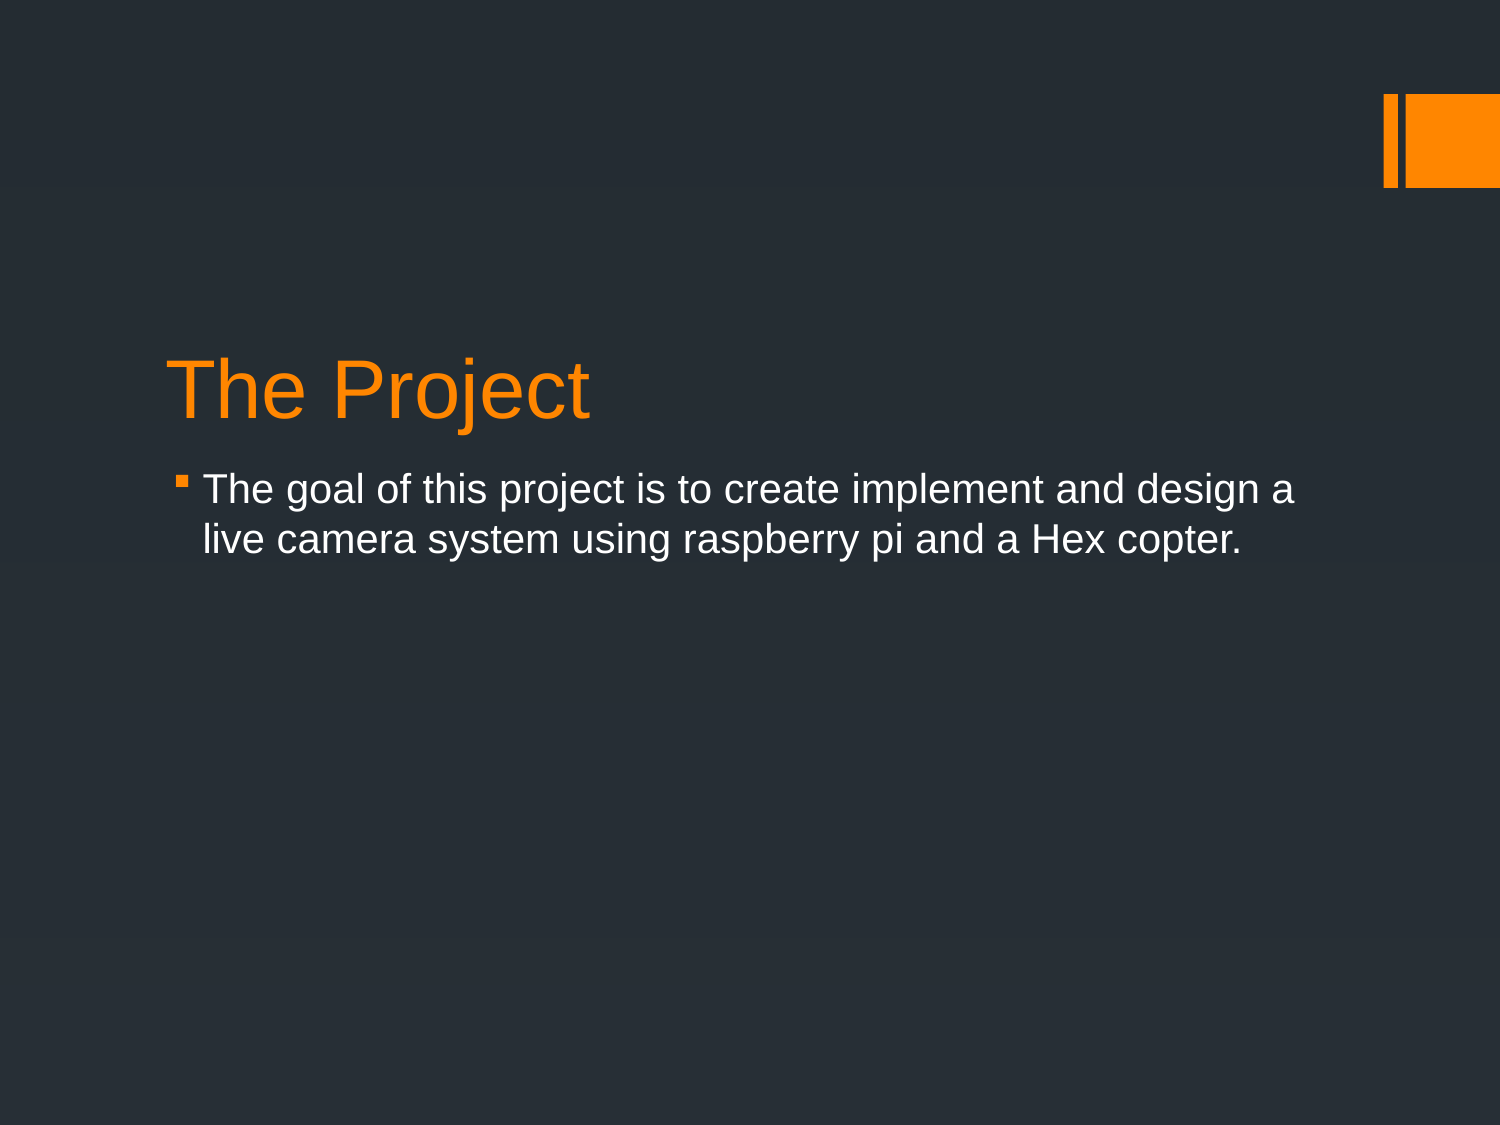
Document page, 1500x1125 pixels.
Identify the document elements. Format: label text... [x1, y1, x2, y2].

list The goal of this project is to create implement and design a live camera system using raspberry pi and a Hex copter. [150, 454, 1350, 1035]
title The Project [150, 253, 1350, 443]
